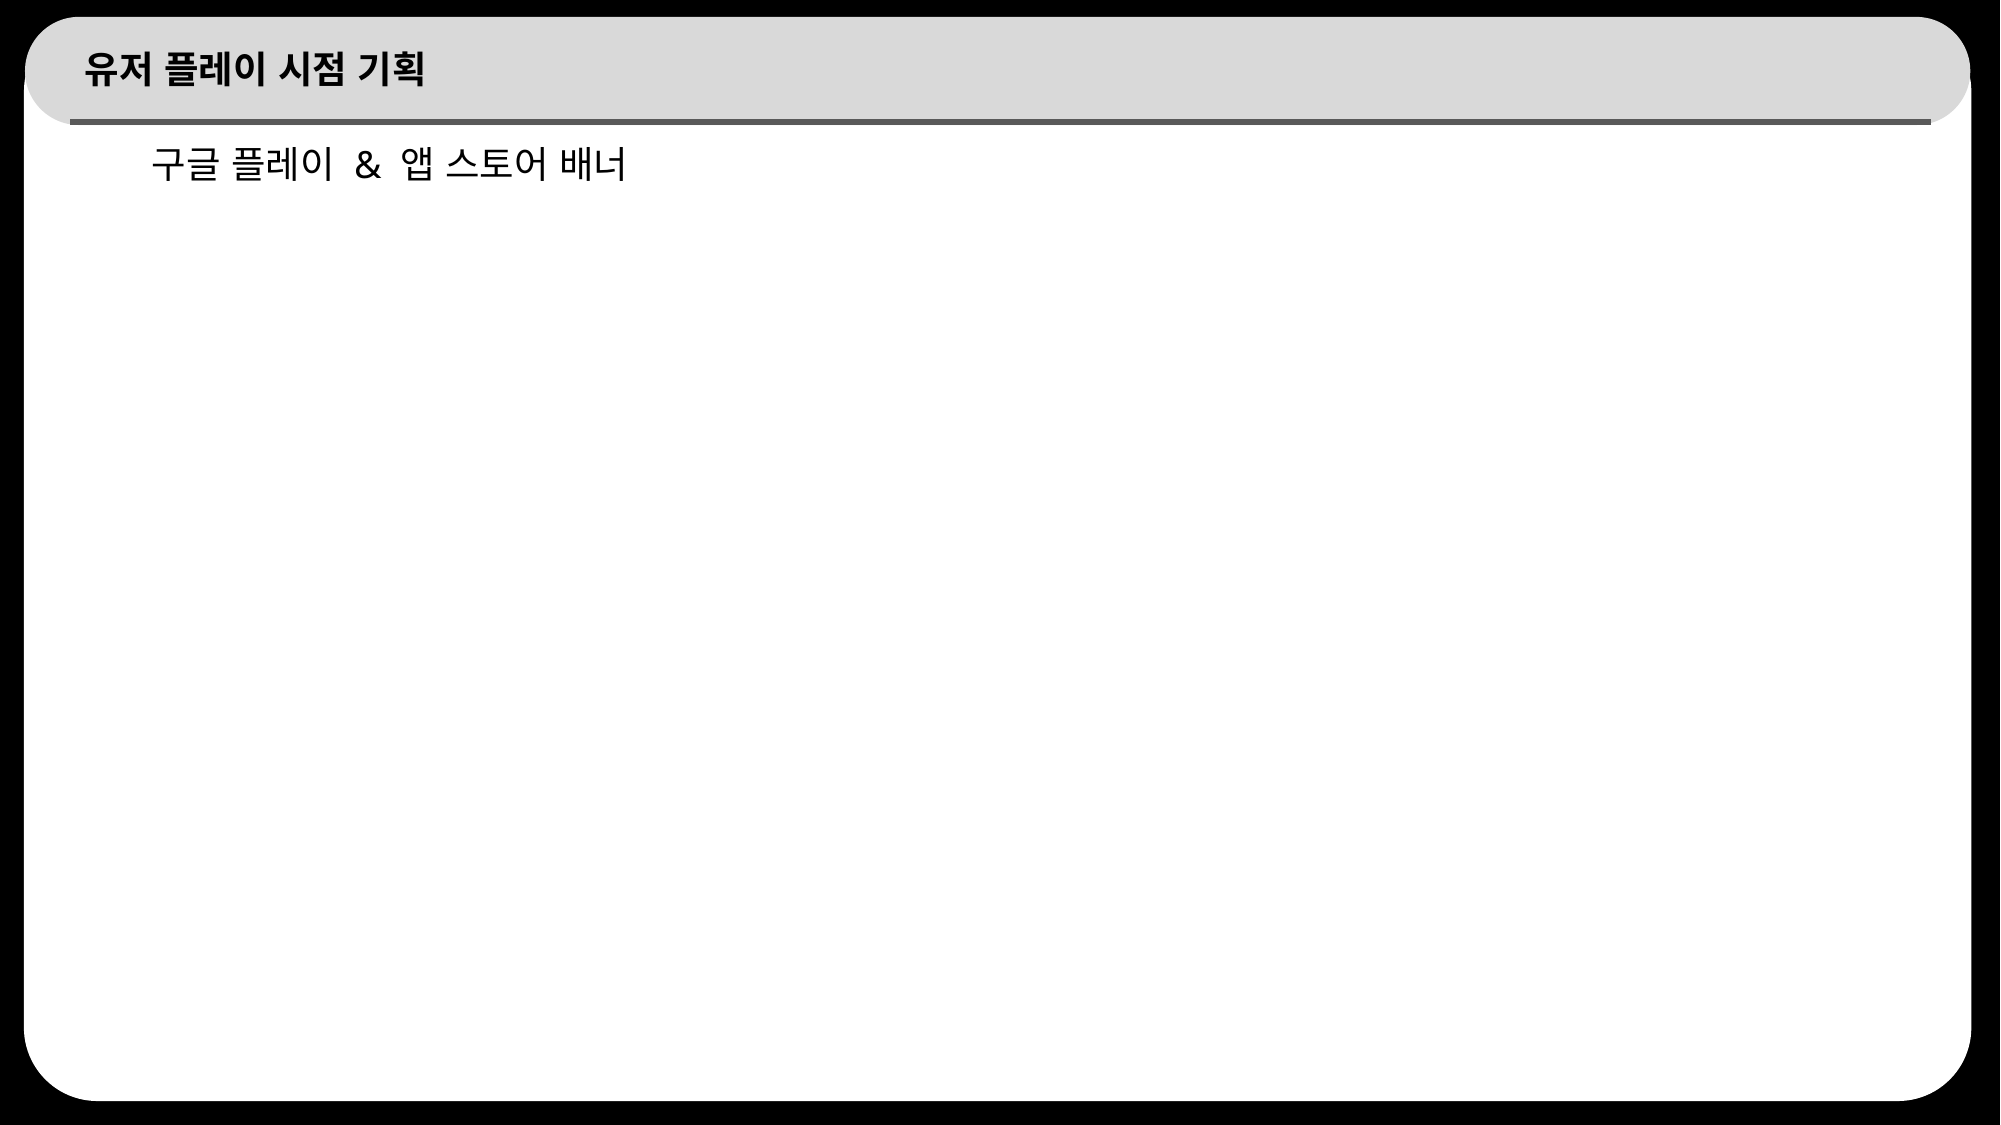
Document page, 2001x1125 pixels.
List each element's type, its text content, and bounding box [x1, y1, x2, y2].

text_box 구글 플레이 & 앱 스토어 배너 [136, 133, 644, 194]
title 유저 플레이 시점 기획 [70, 20, 1932, 122]
slide_number 14 [1550, 1065, 2000, 1125]
